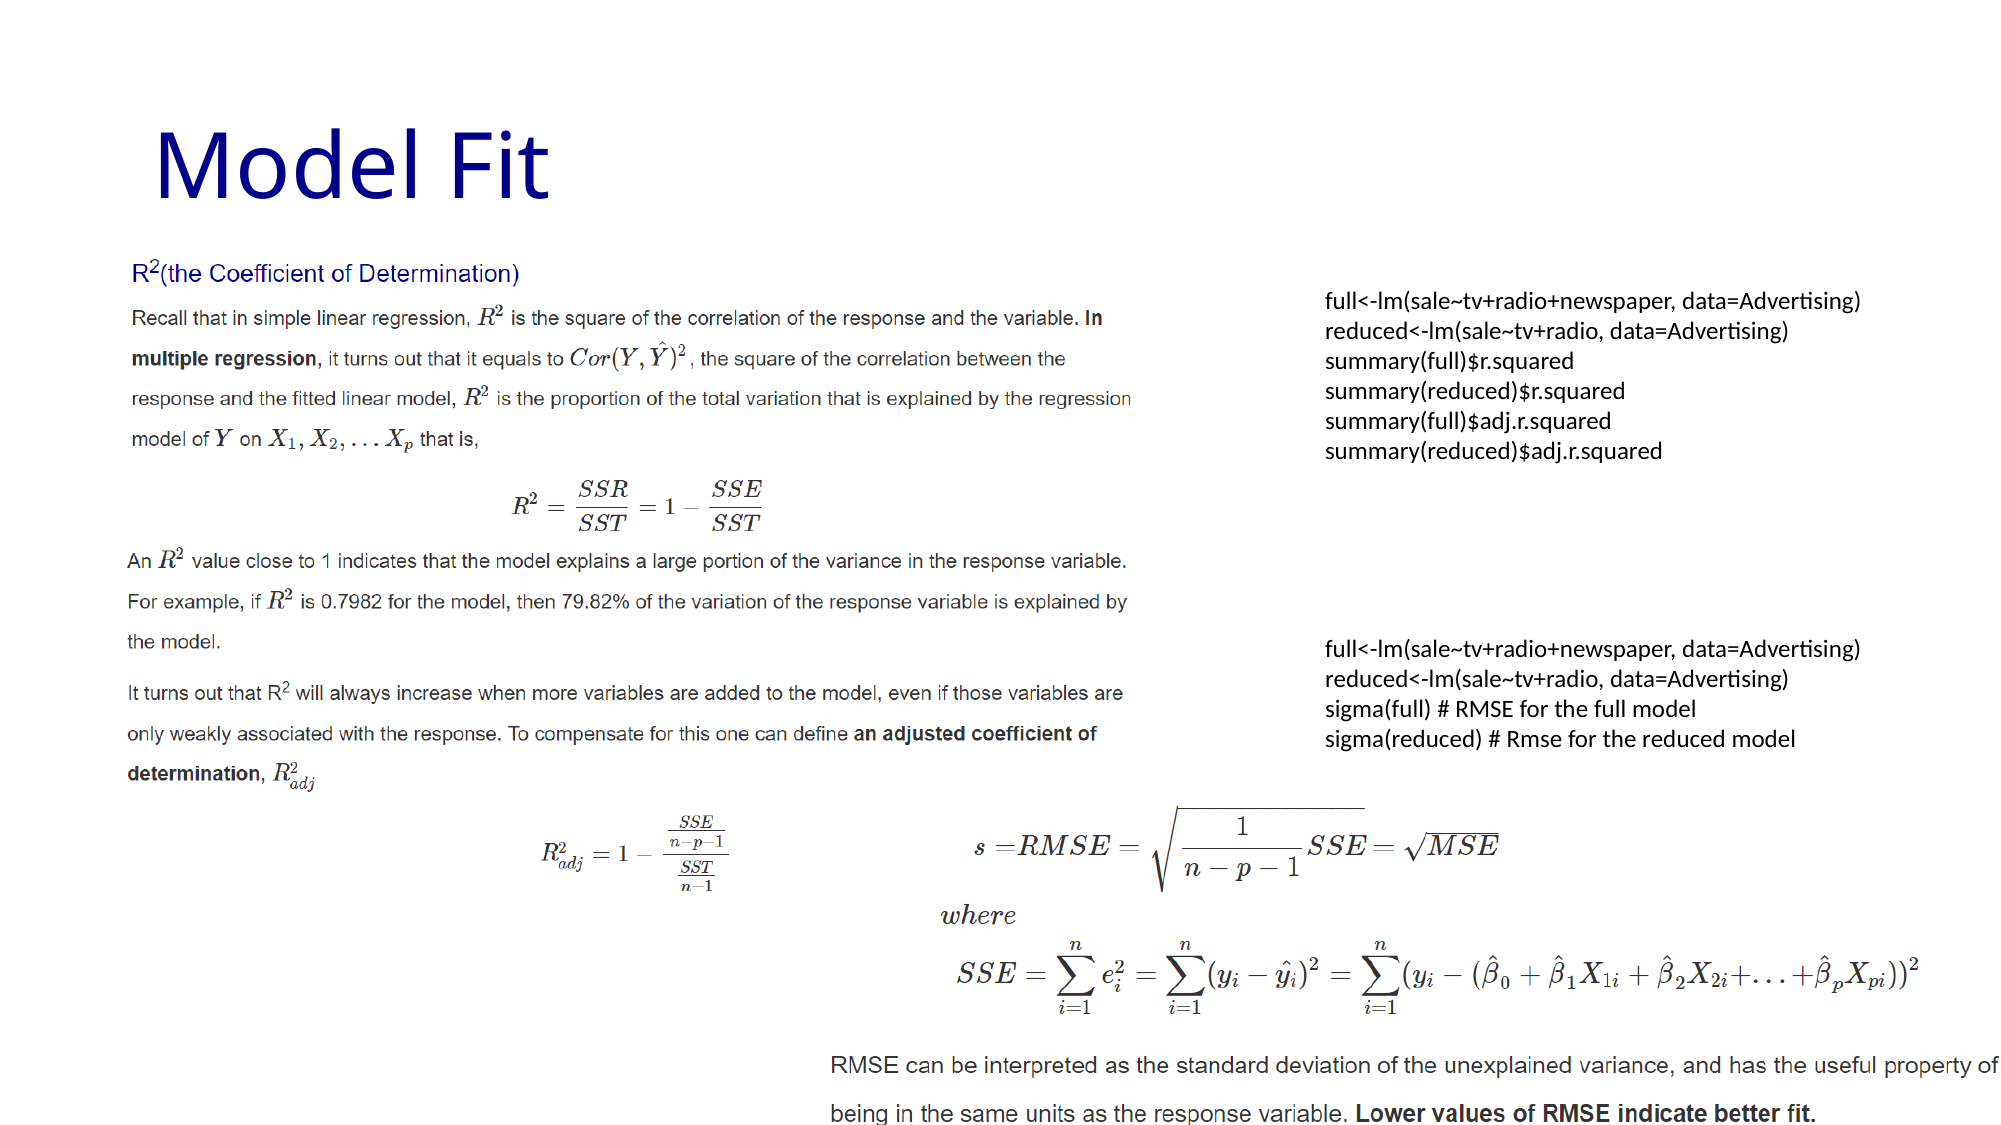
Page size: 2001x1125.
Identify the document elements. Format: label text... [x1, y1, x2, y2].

text_box full<-lm(sale~tv+radio+newspaper, data=Advertising) reduced<-lm(sale~tv+radio, data=Advertising) sigma(full) # RMSE for the full model sigma(reduced) # Rmse for the reduced model [1310, 625, 1936, 760]
picture [116, 542, 2000, 1125]
title Model Fit [137, 59, 1863, 278]
picture [124, 252, 1132, 535]
text_box full<-lm(sale~tv+radio+newspaper, data=Advertising) reduced<-lm(sale~tv+radio, data=Advertising) summary(full)$r.squared summary(reduced)$r.squared summary(full)$adj.r.squared summary(reduced)$adj.r.squared [1310, 277, 1944, 472]
